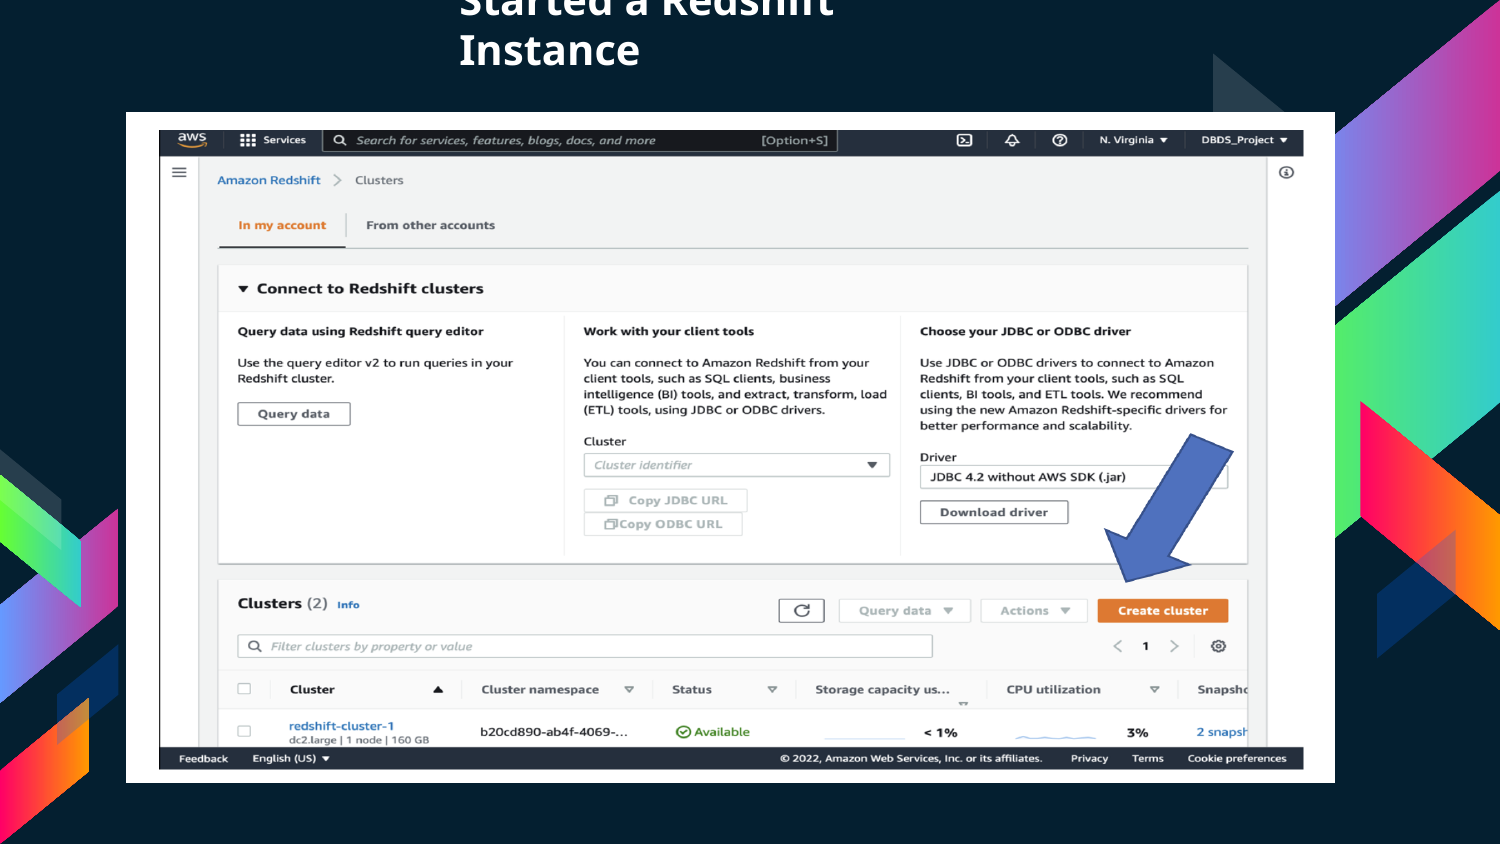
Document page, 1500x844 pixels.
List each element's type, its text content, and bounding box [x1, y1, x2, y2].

picture [126, 112, 1336, 783]
title Started a Redshift Instance [444, 0, 1013, 89]
